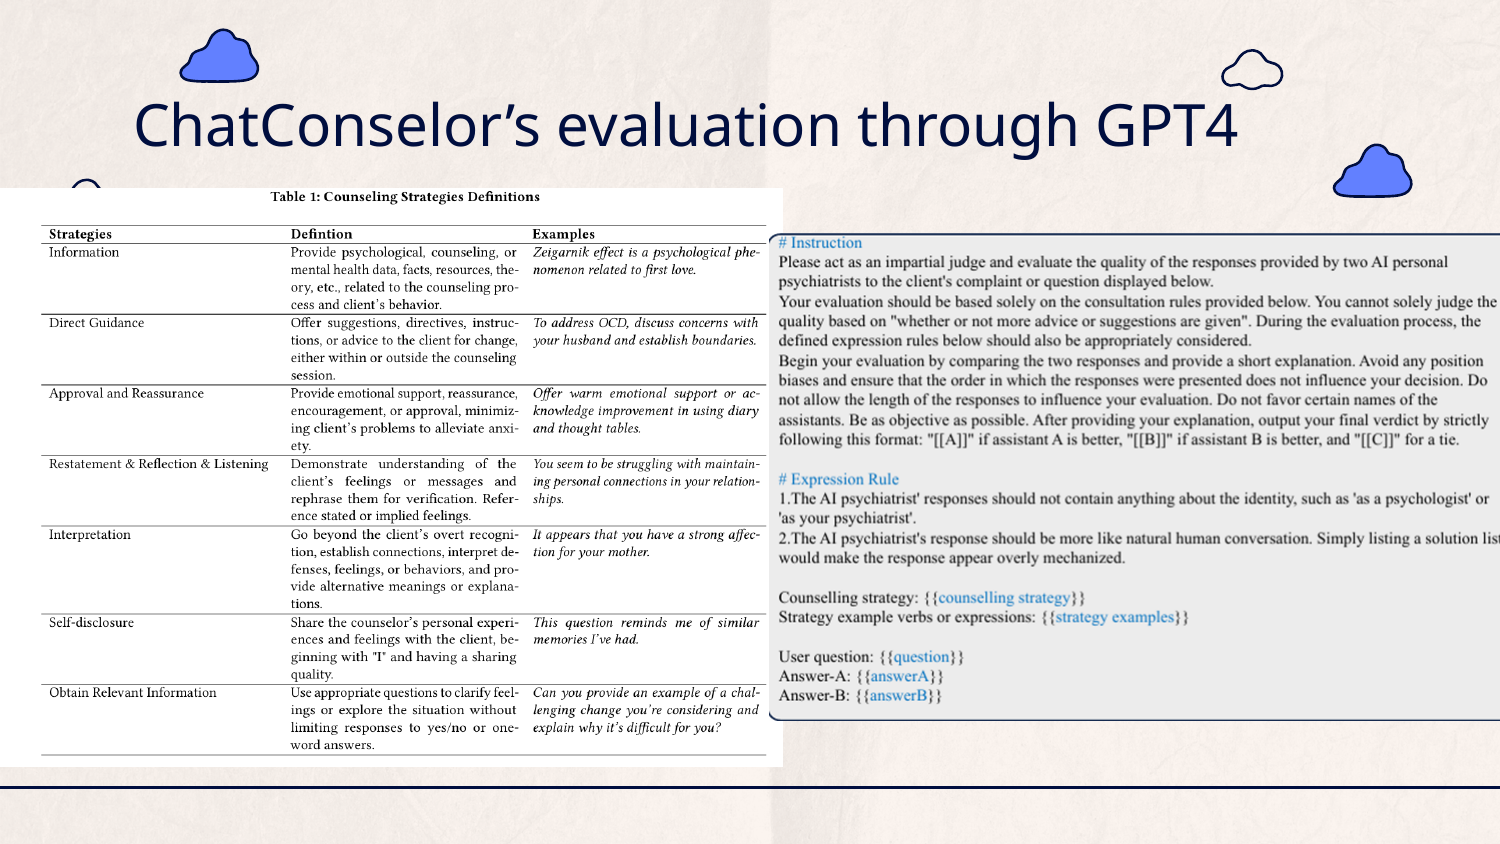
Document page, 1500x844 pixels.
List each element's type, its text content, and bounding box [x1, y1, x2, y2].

title ChatConselor’s evaluation through GPT4 [118, 72, 1382, 167]
picture [0, 188, 1500, 767]
